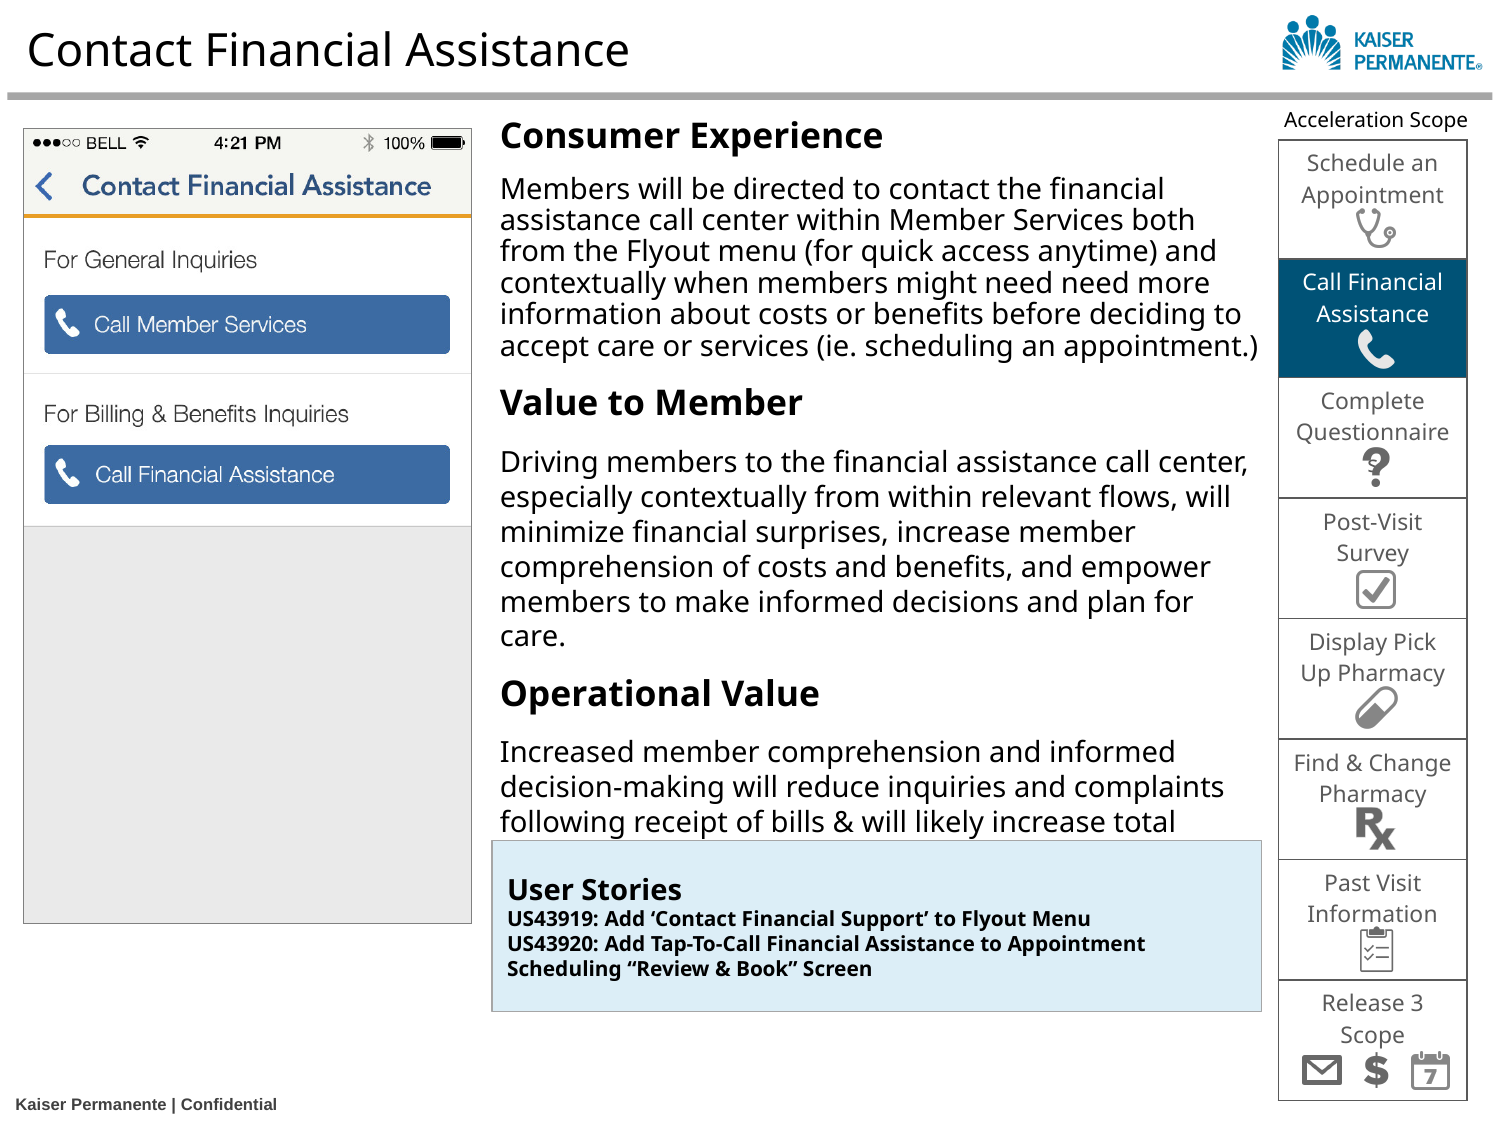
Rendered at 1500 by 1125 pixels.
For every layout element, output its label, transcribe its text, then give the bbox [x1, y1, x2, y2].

table_cell Call Financial Assistance [1279, 260, 1466, 377]
text_box Acceleration Scope [1281, 106, 1471, 132]
picture [1356, 569, 1396, 610]
picture [1345, 918, 1407, 980]
picture [1354, 686, 1398, 729]
text_box User Stories US43919: Add ‘Contact Financial Support’ to Flyout Menu US43920: Add Tap-To-Call Financial Assistance to Appointment Scheduling “Review & Book” Screen [492, 840, 1262, 1012]
table_cell Find & Change Pharmacy [1279, 740, 1466, 859]
table_header Schedule an Appointment [1279, 141, 1466, 258]
picture [23, 128, 472, 925]
picture [1356, 208, 1396, 249]
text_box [1302, 1050, 1450, 1090]
picture [1264, 0, 1500, 91]
text_box Consumer Experience Members will be directed to contact the financial assistance call center within Member Services both from the Flyout menu (for quick access anytime) and contextually when members might need need more information about costs or benefits before deciding to accept care or services (ie. scheduling an appointment.) Value to Member Driving members to the financial assistance call center, especially contextually from within relevant flows, will minimize financial surprises, increase member comprehension of costs and benefits, and empower members to make informed decisions and plan for care. Operational Value Increased member comprehension and informed decision-making will reduce inquiries and complaints following receipt of bills & will likely increase total payments made. [499, 113, 1263, 873]
table_cell Display Pick Up Pharmacy [1279, 619, 1466, 738]
table_cell Release 3 Scope [1279, 981, 1466, 1100]
table_cell Complete Questionnaires [1279, 378, 1466, 497]
picture [1353, 444, 1399, 490]
table_cell Post-Visit Survey [1279, 499, 1466, 618]
table_cell Past Visit Information [1279, 860, 1466, 979]
title Contact Financial Assistance [26, 8, 1270, 88]
picture [1359, 330, 1394, 368]
picture [1356, 807, 1397, 850]
